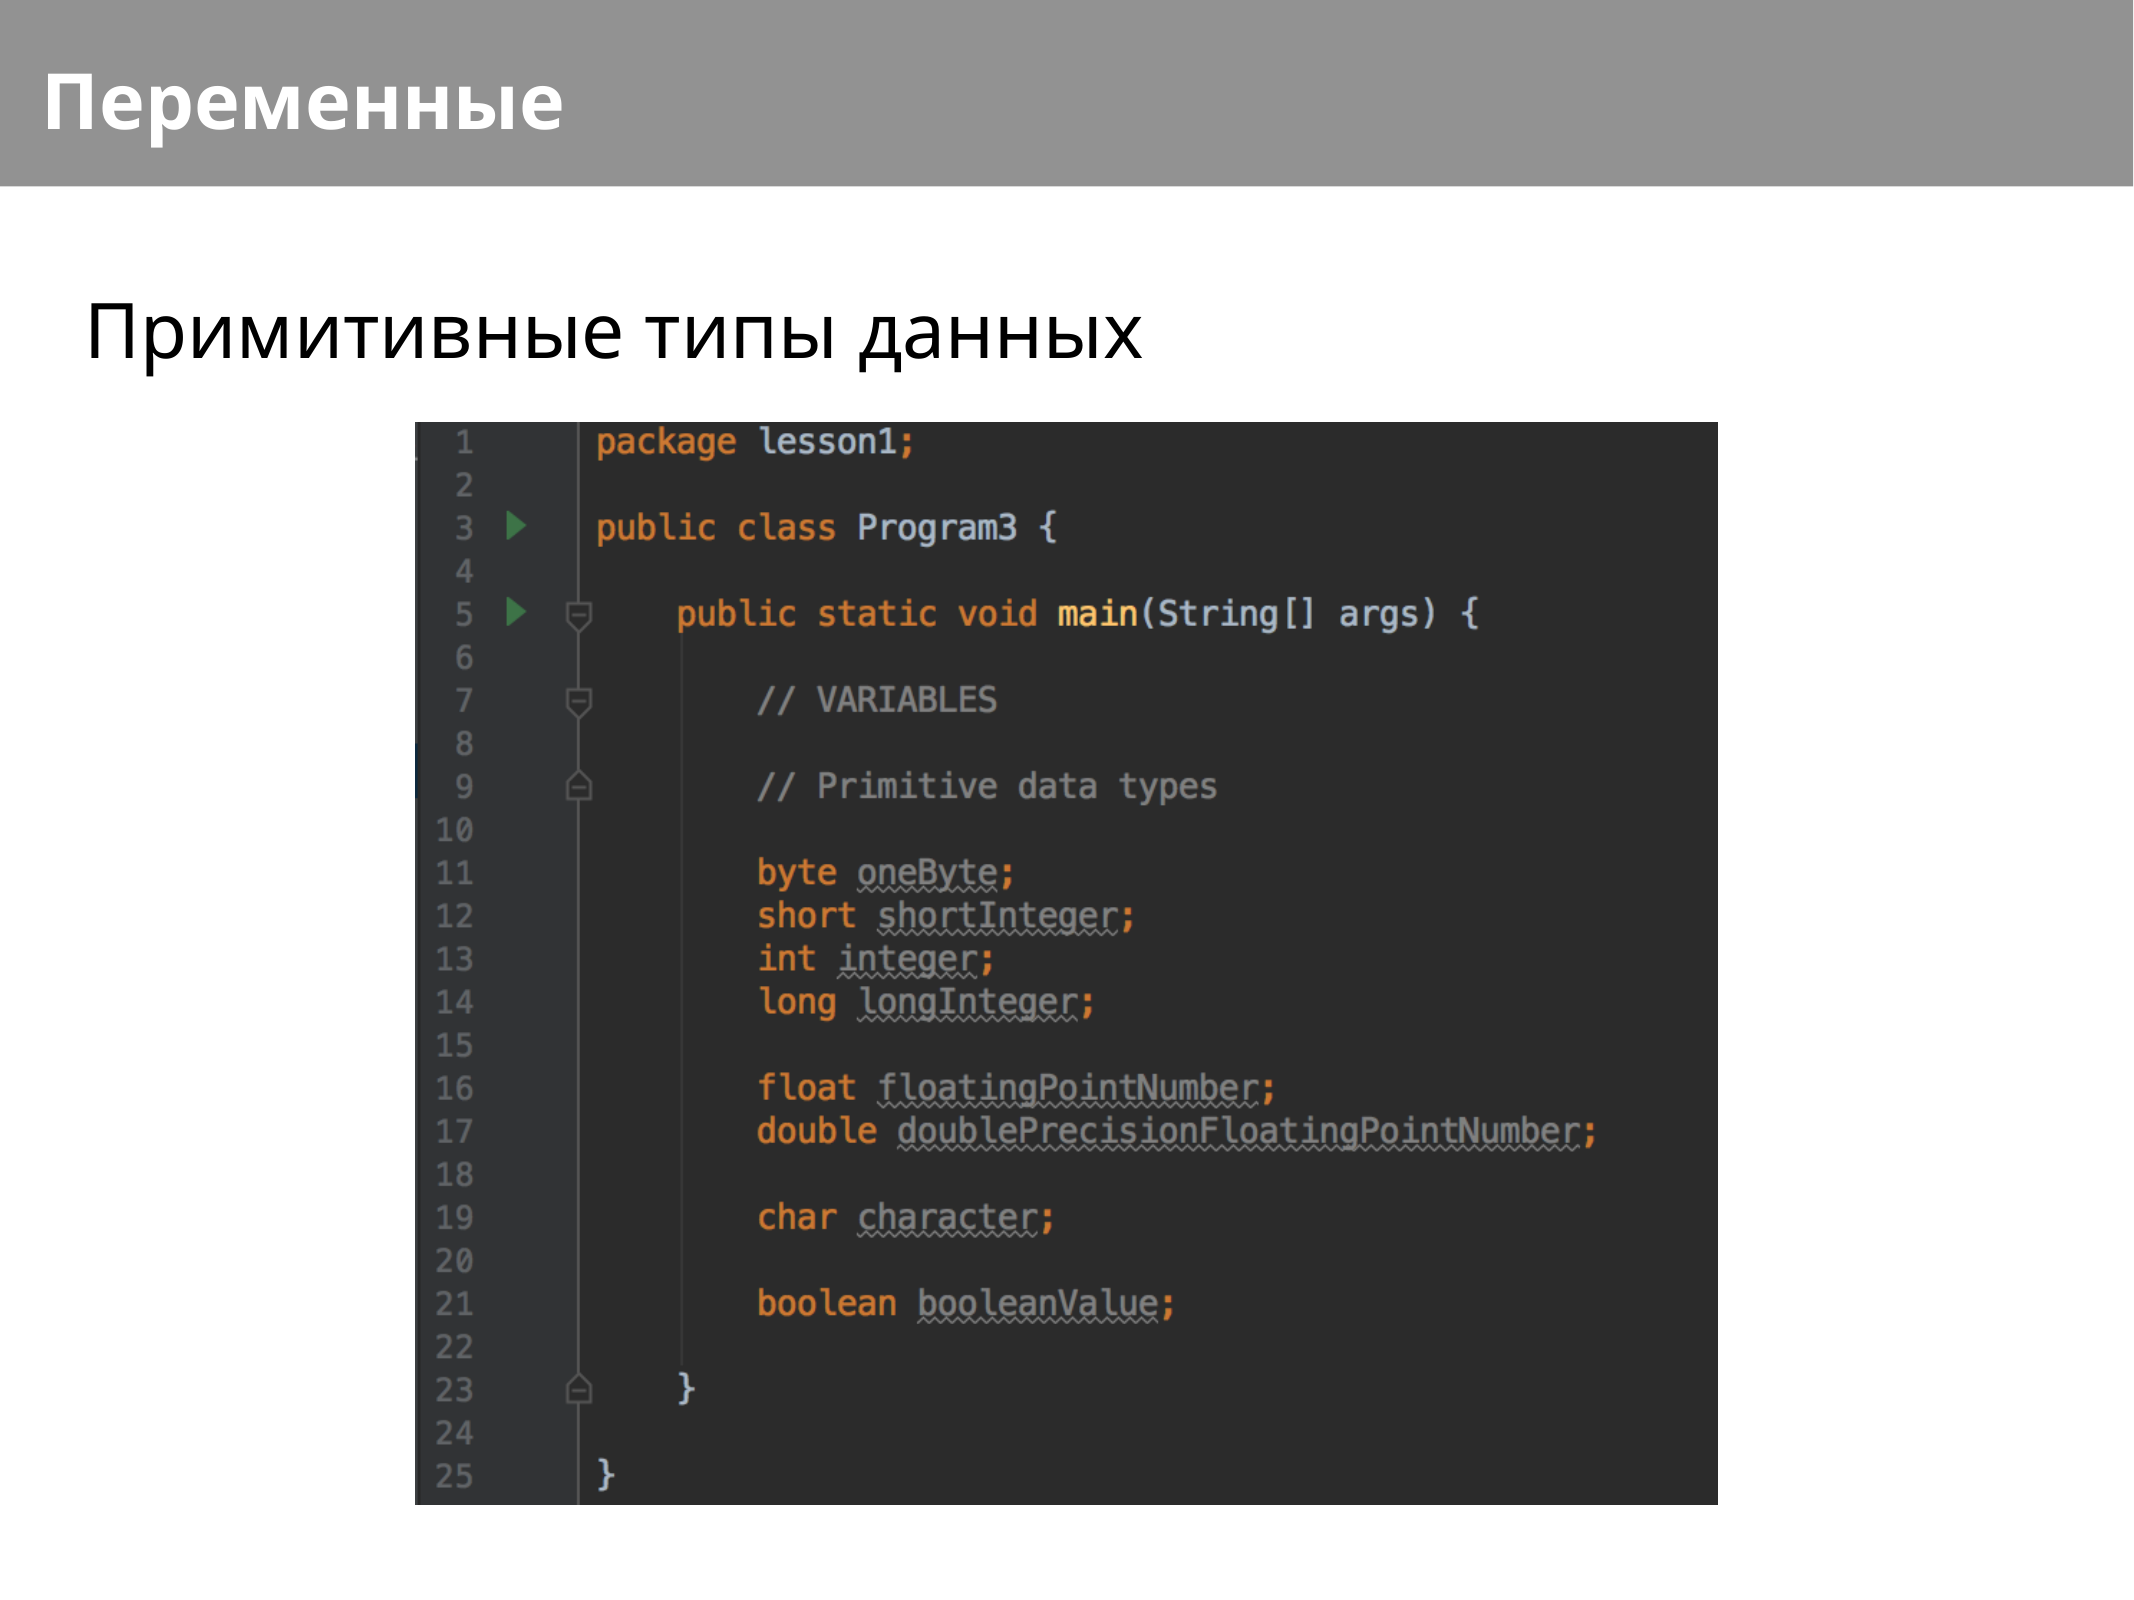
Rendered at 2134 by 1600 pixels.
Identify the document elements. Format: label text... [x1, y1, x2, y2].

picture [415, 422, 1719, 1505]
text_box Примитивные типы данных [76, 260, 2057, 383]
title Переменные [32, 30, 2101, 154]
text_box [0, 0, 2134, 187]
